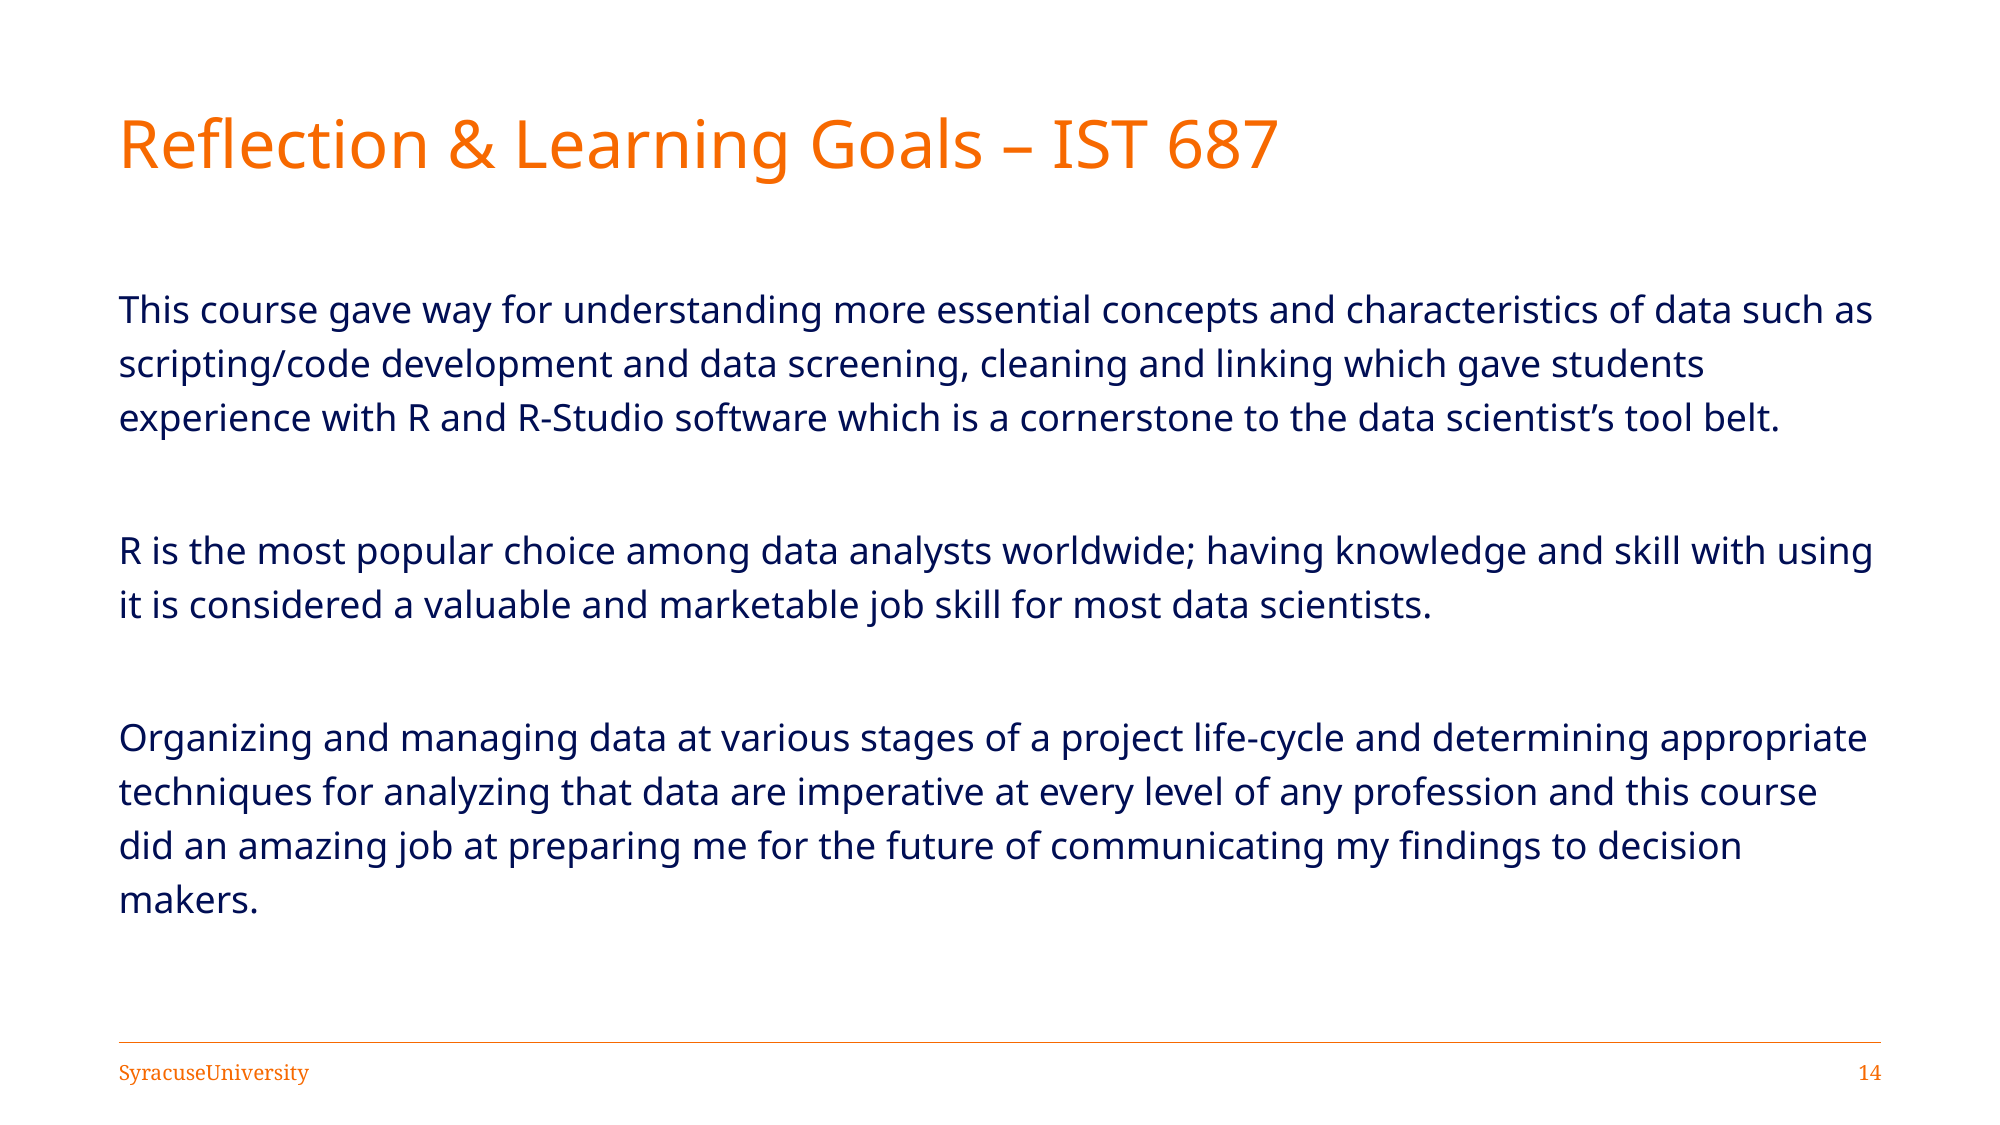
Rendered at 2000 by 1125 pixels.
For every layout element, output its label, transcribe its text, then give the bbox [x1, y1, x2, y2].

title Reflection & Learning Goals – IST 687 [118, 110, 1882, 173]
list This course gave way for understanding more essential concepts and characteristics of data such as scripting/code development and data screening, cleaning and linking which gave students experience with R and R-Studio software which is a cornerstone to the data scientist’s tool belt. R is the most popular choice among data analysts worldwide; having knowledge and skill with using it is considered a valuable and marketable job skill for most data scientists. Organizing and managing data at various stages of a project life-cycle and determining appropriate techniques for analyzing that data are imperative at every level of any profession and this course did an amazing job at preparing me for the future of communicating my findings to decision makers. [118, 276, 1881, 1015]
